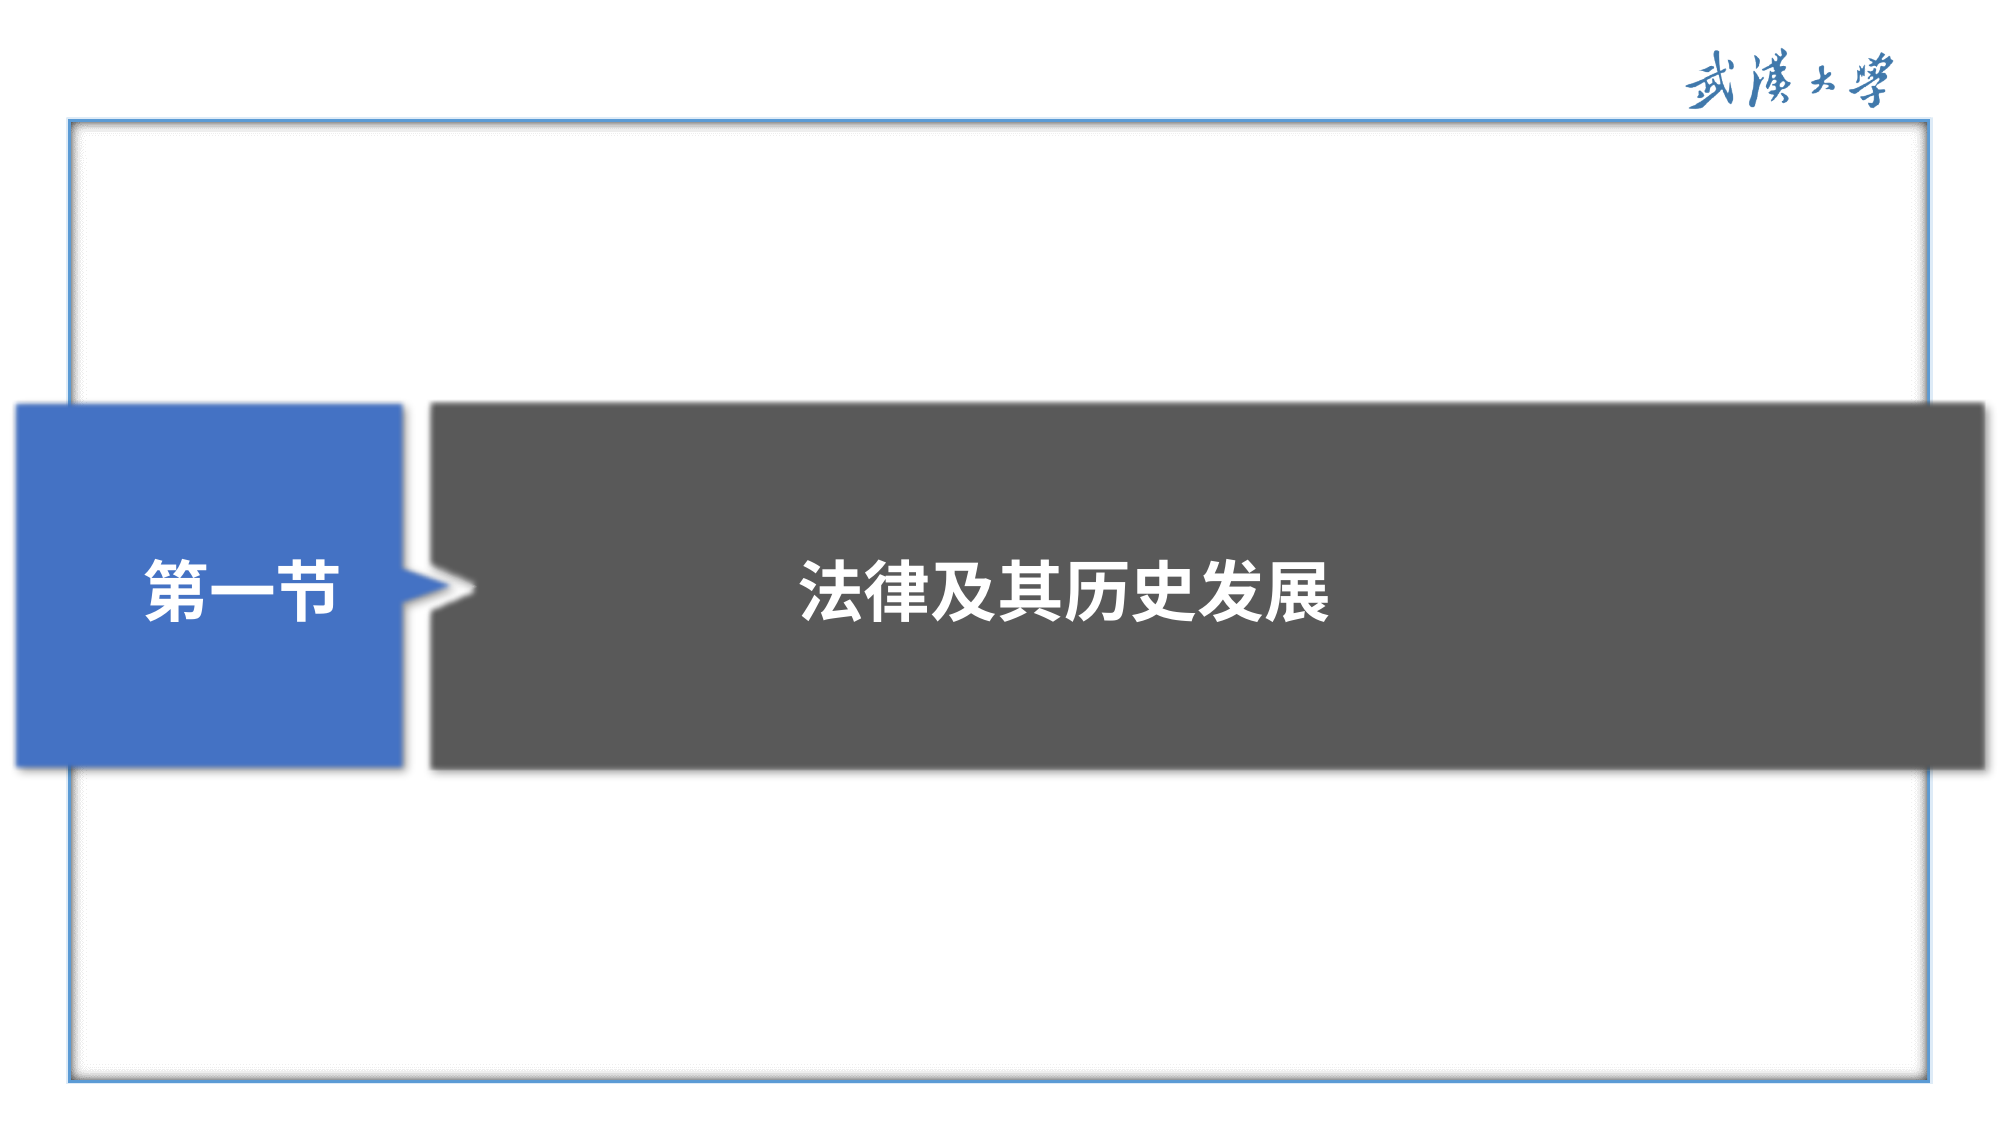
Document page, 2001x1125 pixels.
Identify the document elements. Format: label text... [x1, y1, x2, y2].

picture [66, 117, 1933, 1084]
text_box [20, 407, 438, 764]
text_box 法律及其历史发展 [782, 542, 1357, 638]
text_box 第一节 [127, 542, 379, 638]
text_box [437, 409, 1980, 764]
